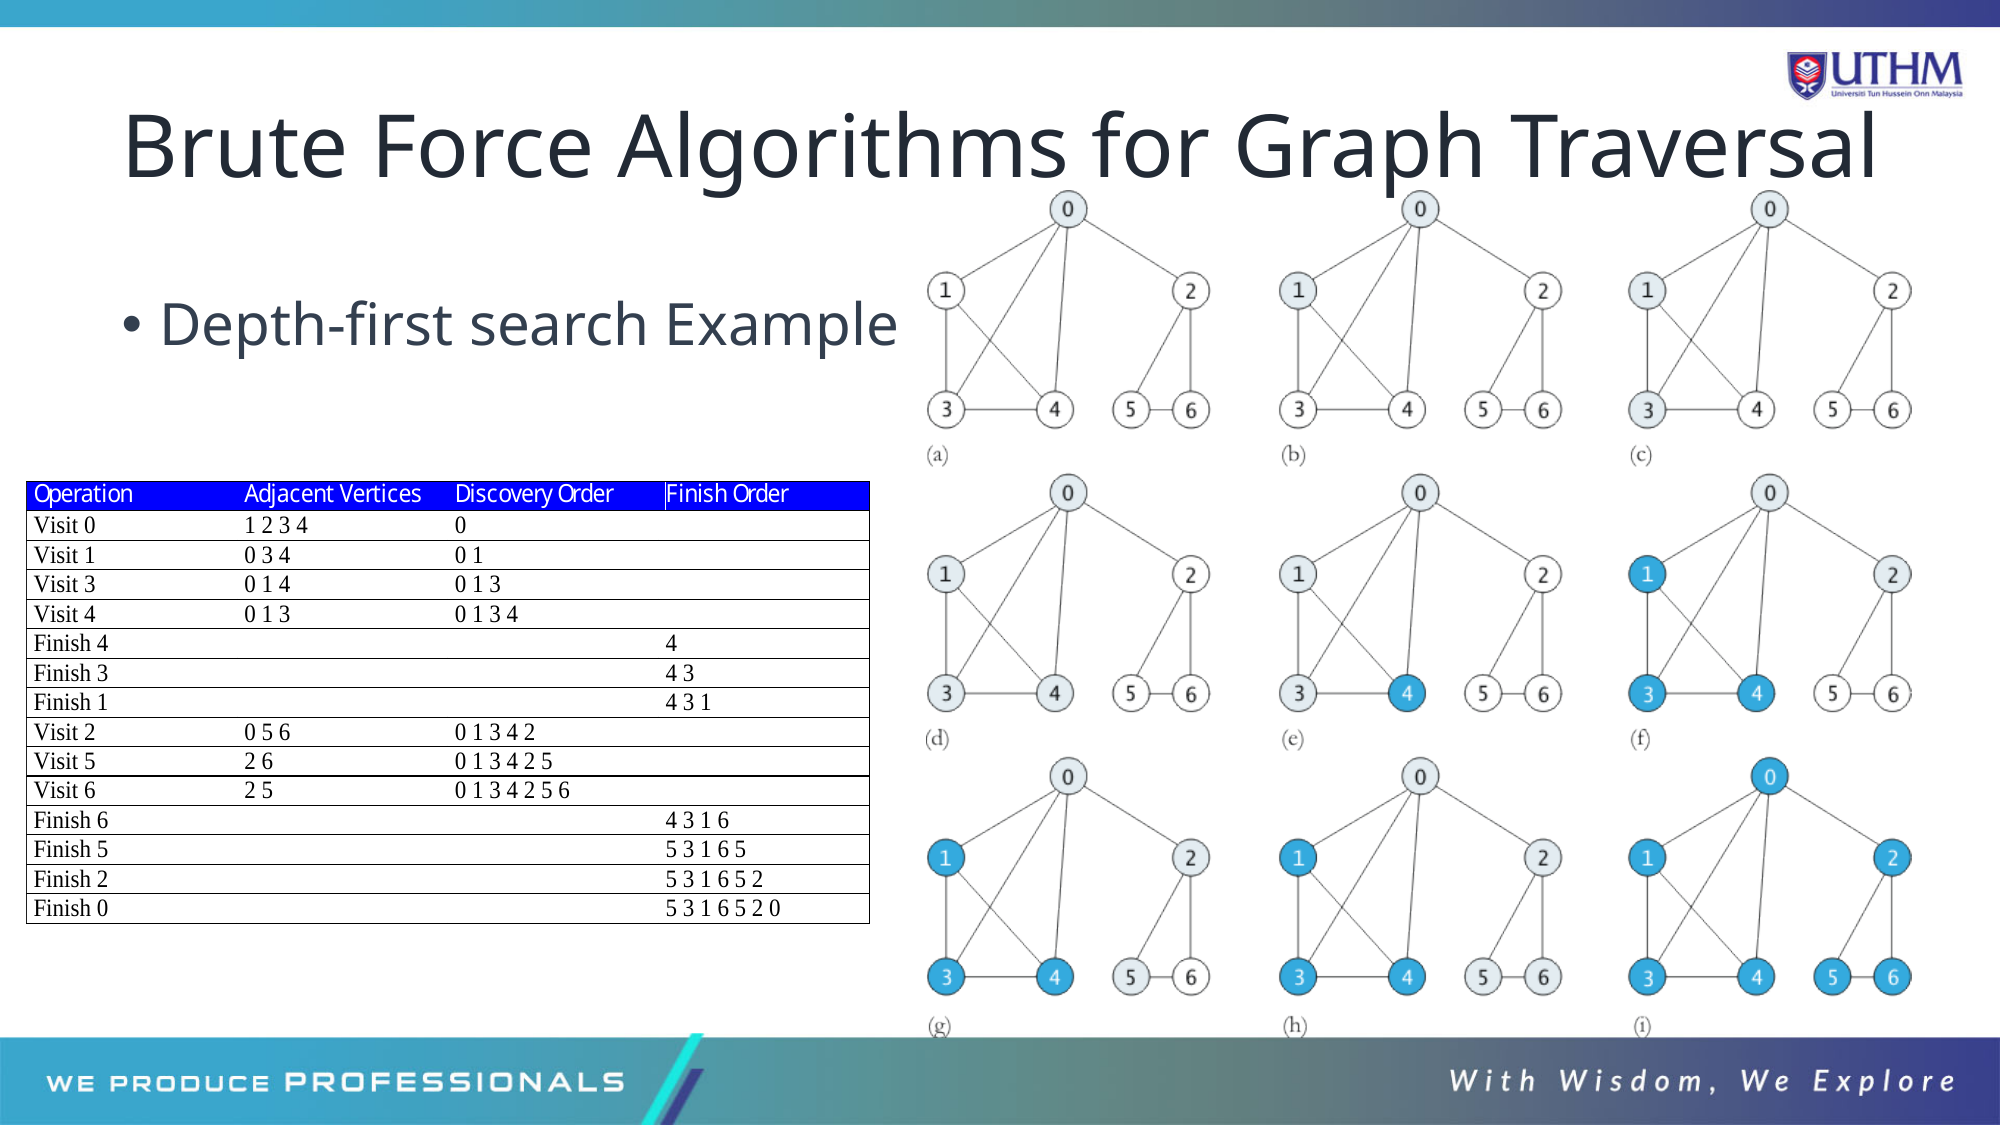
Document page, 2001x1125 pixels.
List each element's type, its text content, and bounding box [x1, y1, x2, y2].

picture [0, 0, 2000, 1125]
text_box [26, 481, 871, 944]
list Depth-first search Example [106, 287, 926, 1002]
title Brute Force Algorithms for Graph Traversal [106, 52, 1950, 247]
